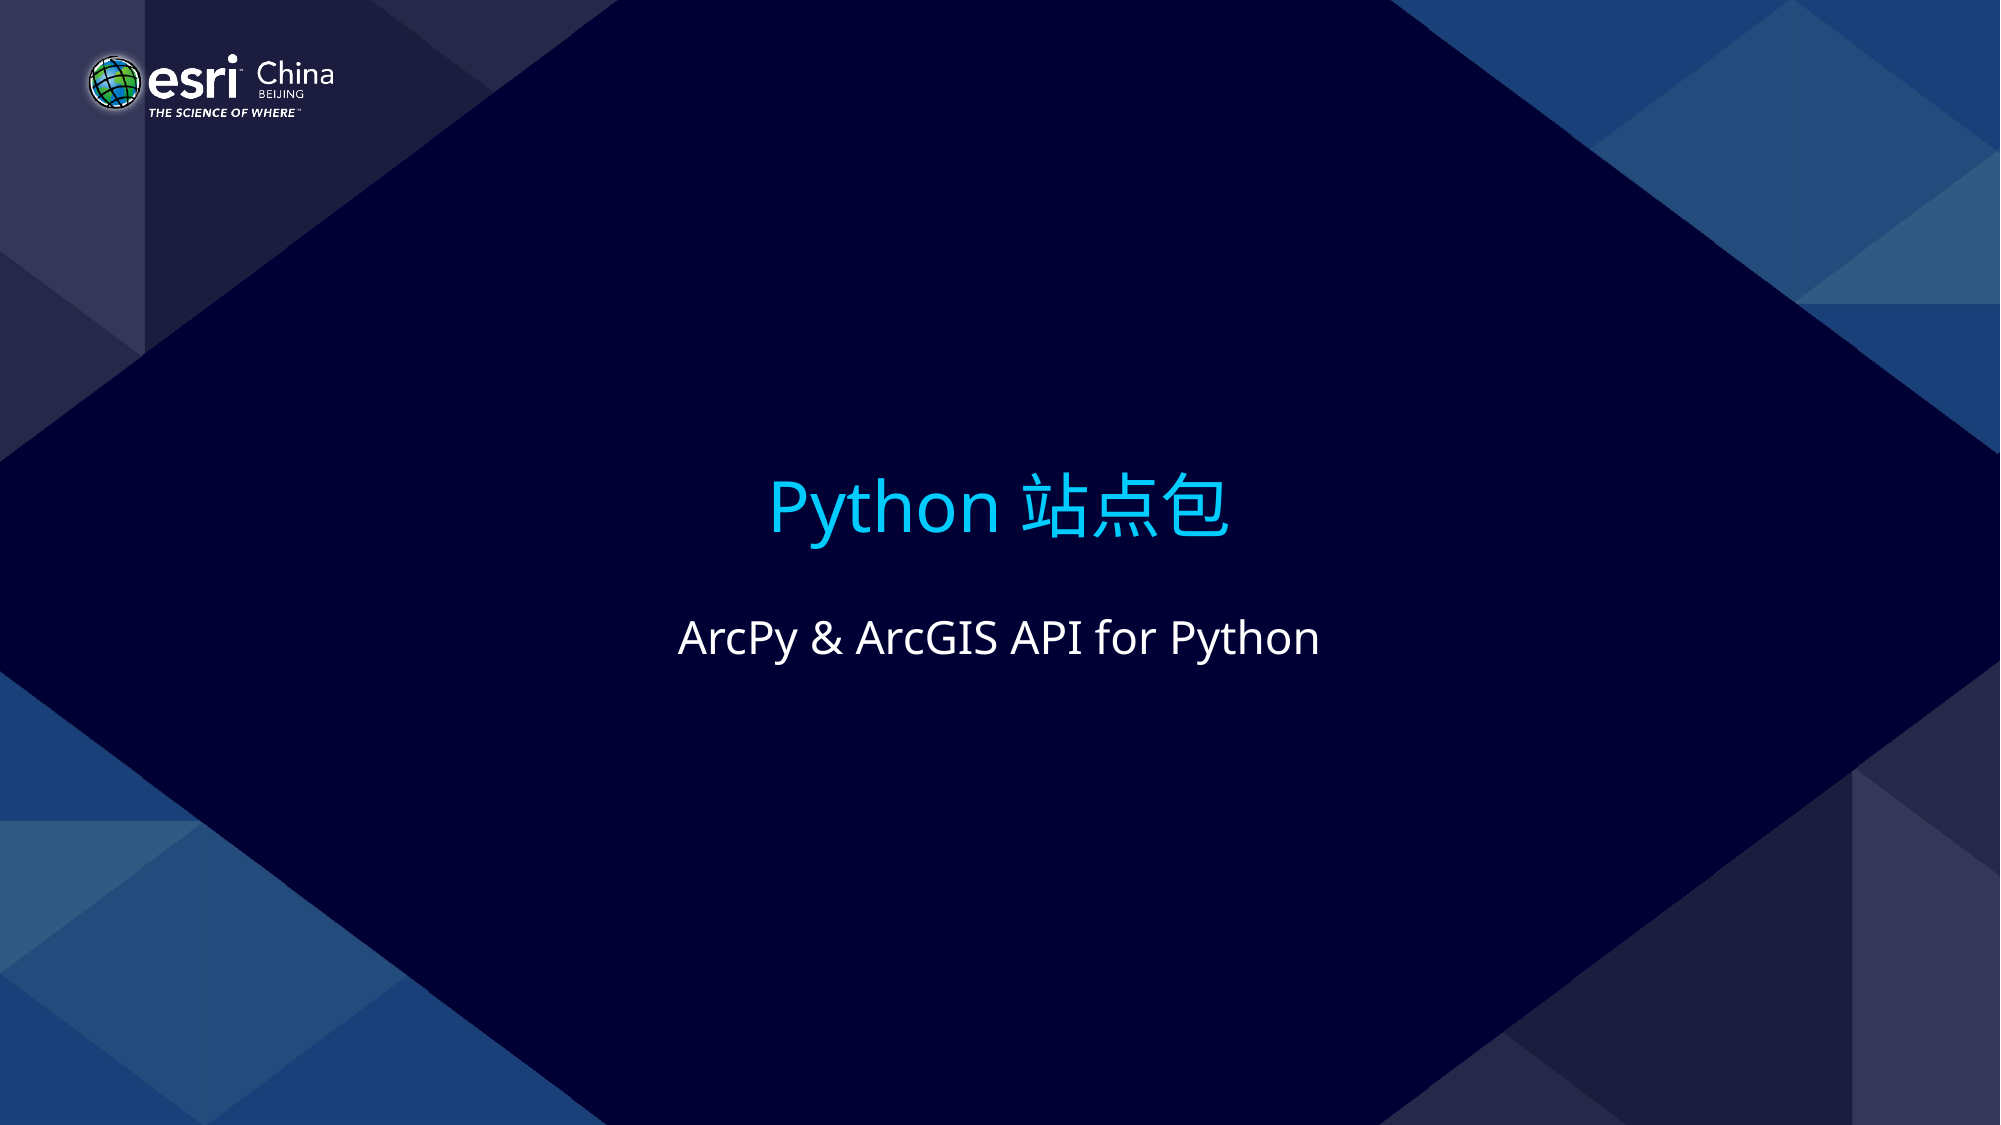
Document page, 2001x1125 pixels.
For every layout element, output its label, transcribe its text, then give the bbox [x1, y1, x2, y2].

picture [0, 0, 2000, 1125]
title Python站点包 [228, 454, 1772, 578]
subtitle ArcPy & ArcGIS API for Python [227, 601, 1772, 679]
